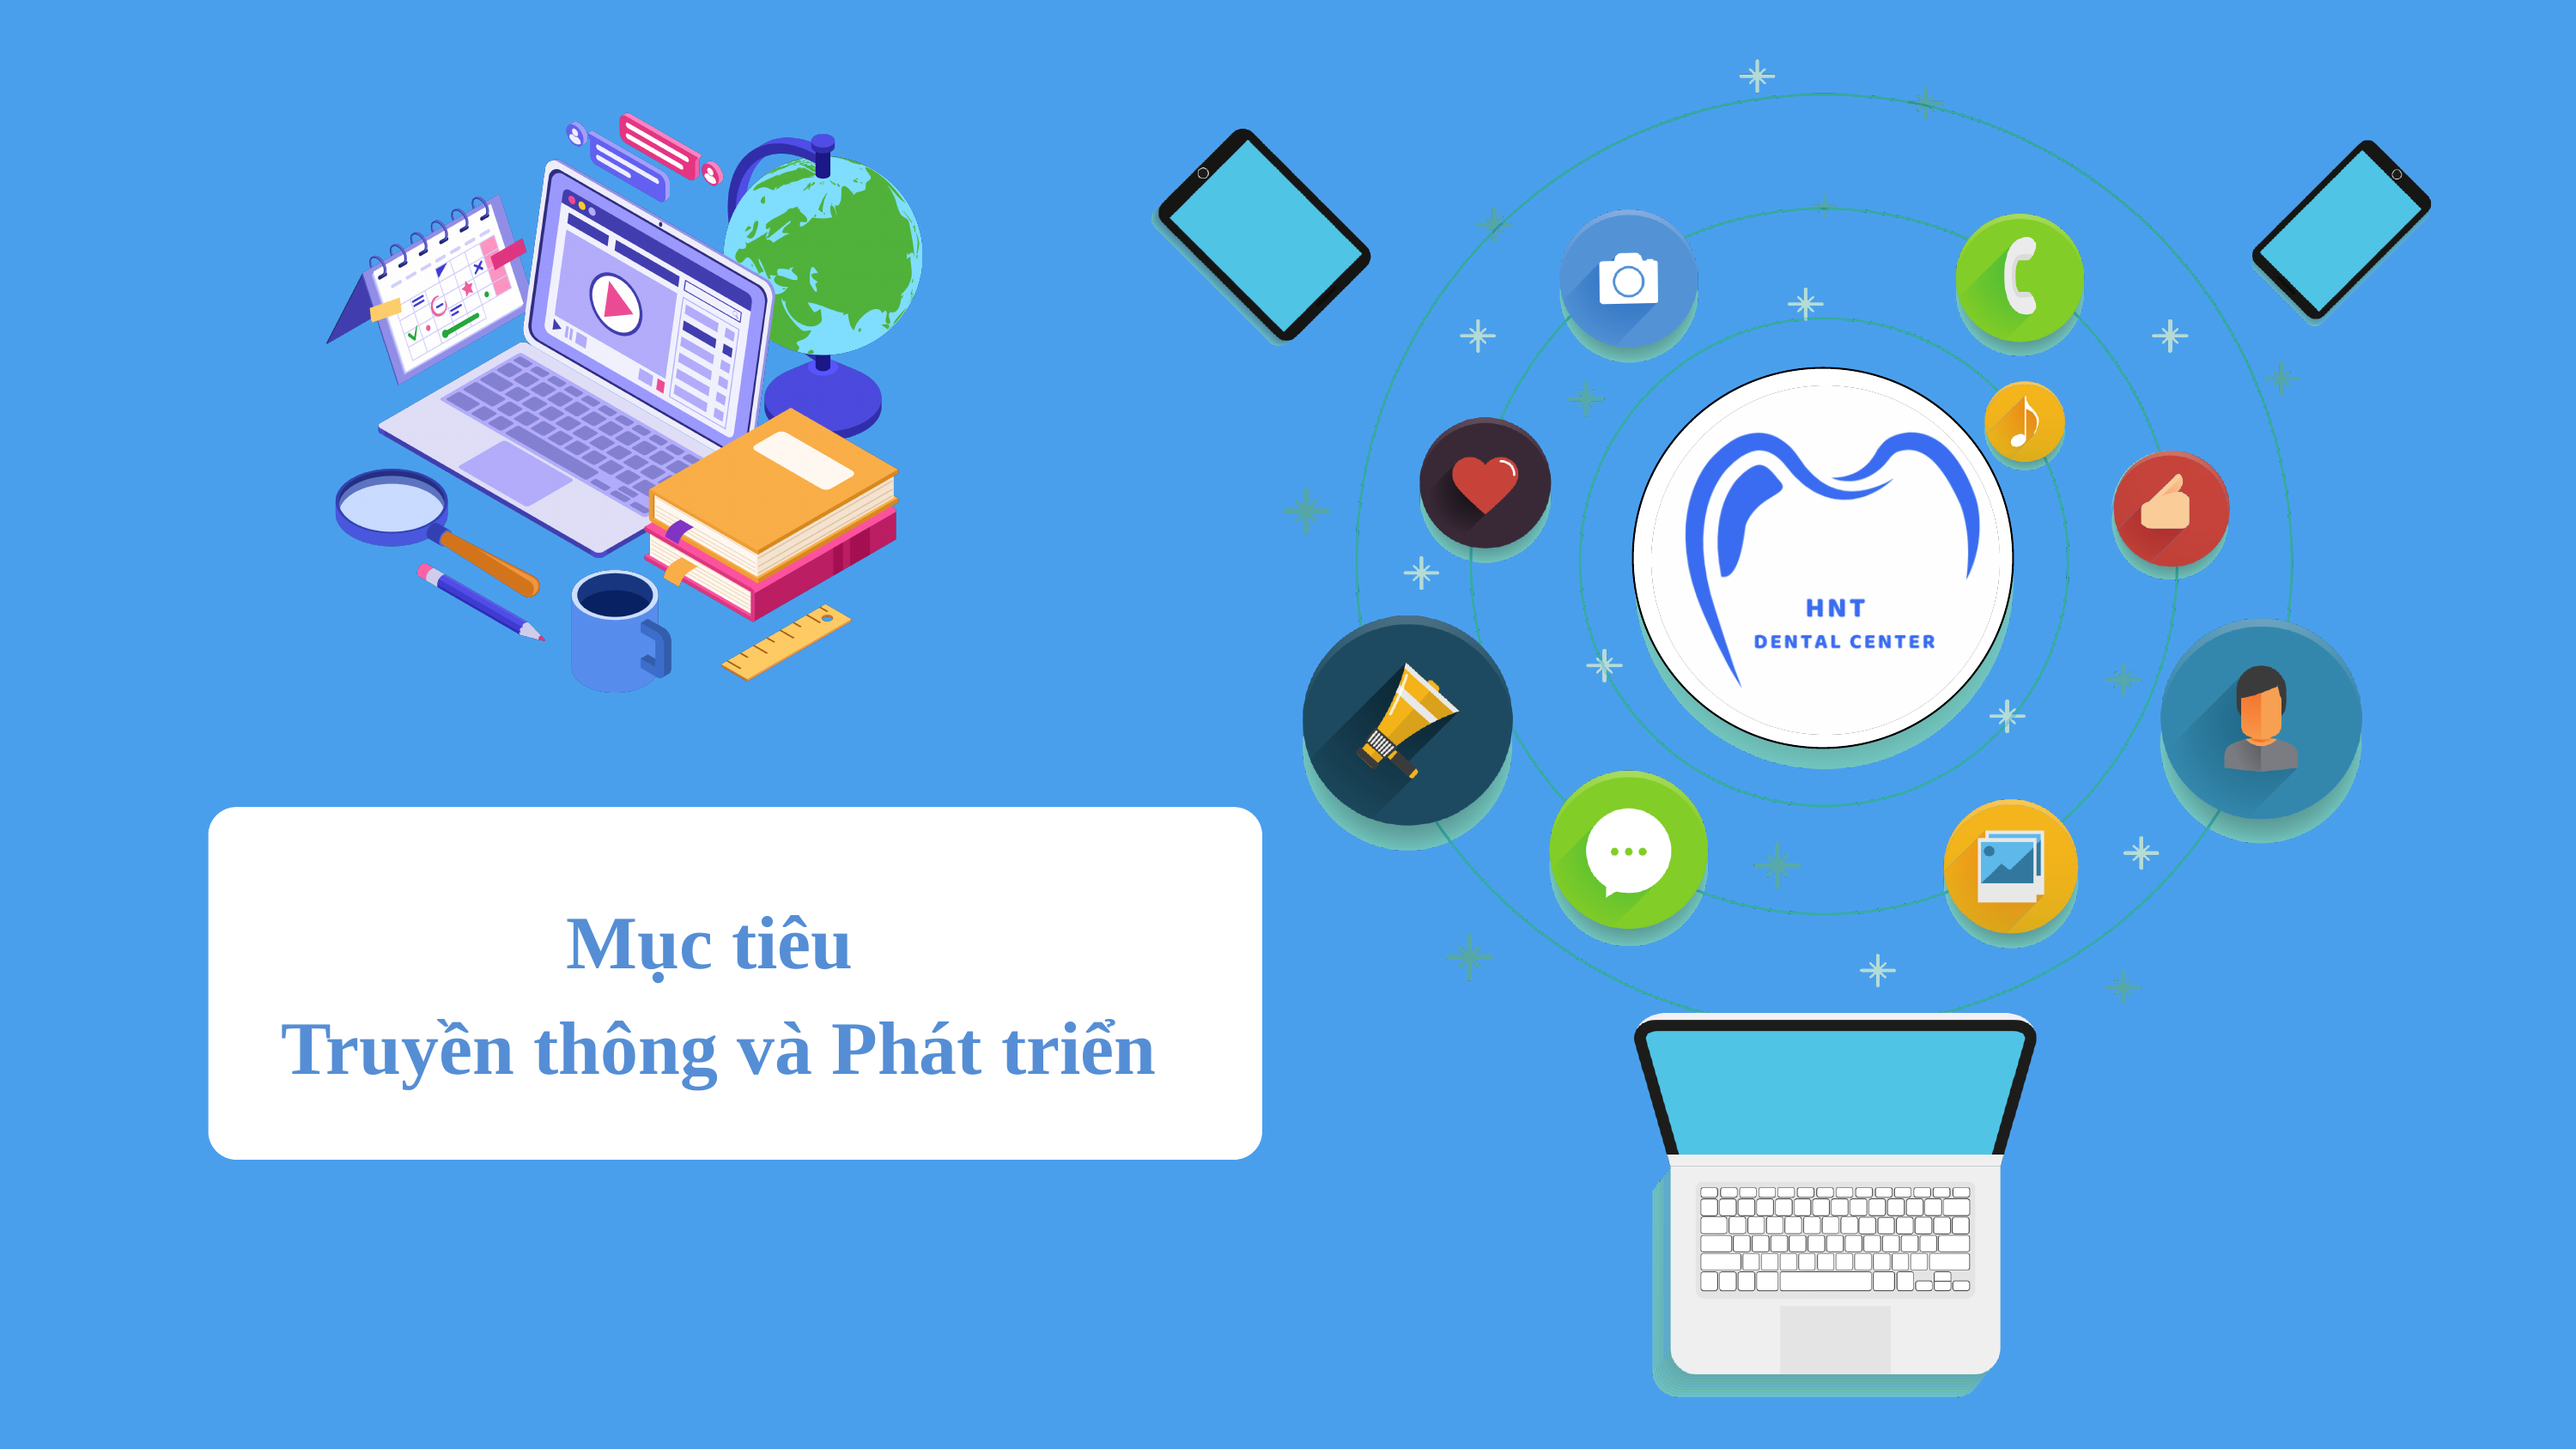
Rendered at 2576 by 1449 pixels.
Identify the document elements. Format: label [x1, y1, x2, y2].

text_box [1151, 58, 2432, 1397]
text_box [204, 745, 1263, 1222]
text_box [1632, 367, 2019, 754]
text_box [326, 112, 923, 693]
